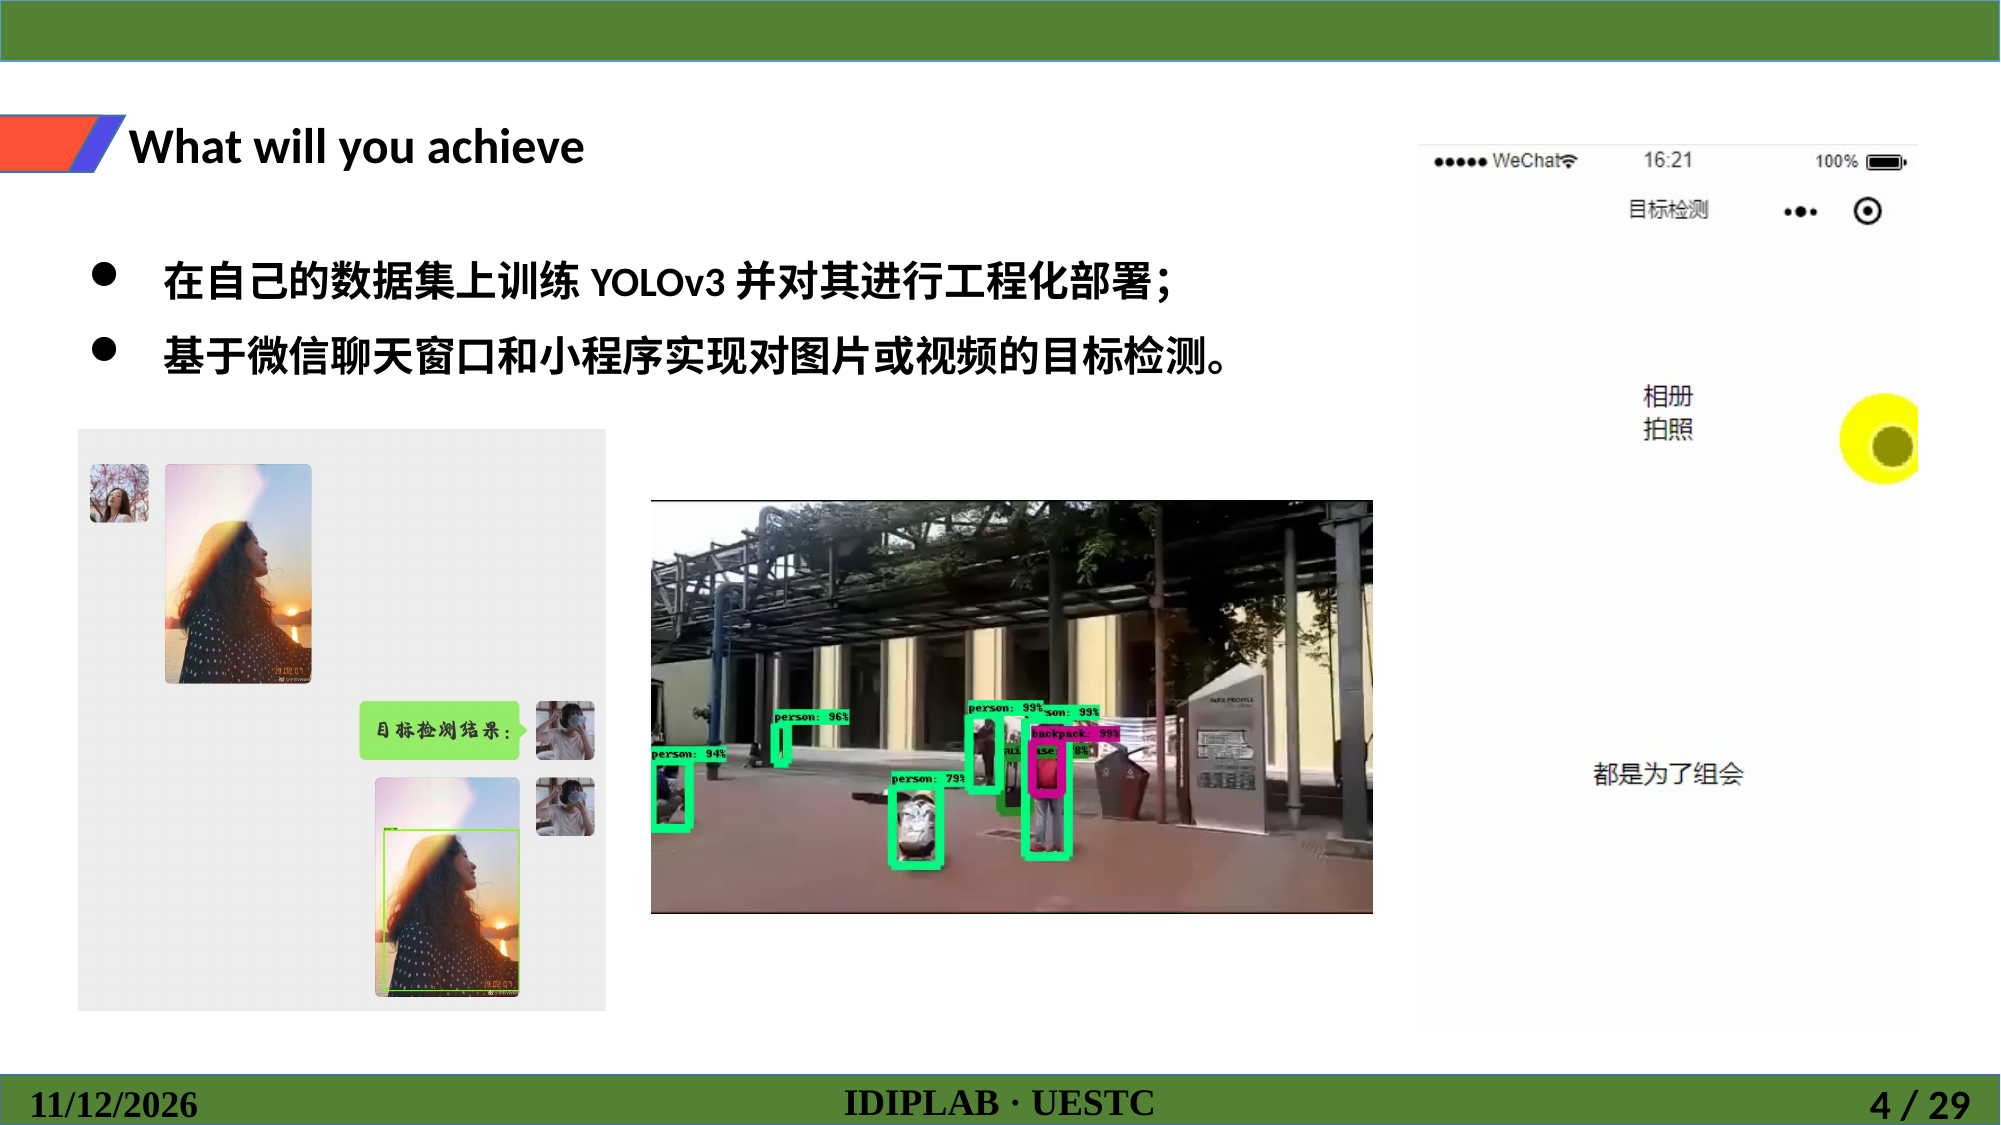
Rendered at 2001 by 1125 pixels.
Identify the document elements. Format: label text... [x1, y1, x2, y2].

text_box 在自己的数据集上训练YOLOv3并对其进行工程化部署； 基于微信聊天窗口和小程序实现对图片或视频的目标检测。 [73, 221, 1240, 387]
picture [78, 429, 606, 1011]
footer IDIPLAB · UESTC [662, 1070, 1338, 1125]
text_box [650, 499, 1374, 915]
text_box [0, 114, 102, 173]
slide_number 4 / 29 [1535, 1076, 1986, 1125]
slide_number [14, 1074, 465, 1125]
text_box What will you achieve [113, 105, 749, 181]
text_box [1418, 143, 1919, 1032]
text_box [70, 114, 113, 173]
